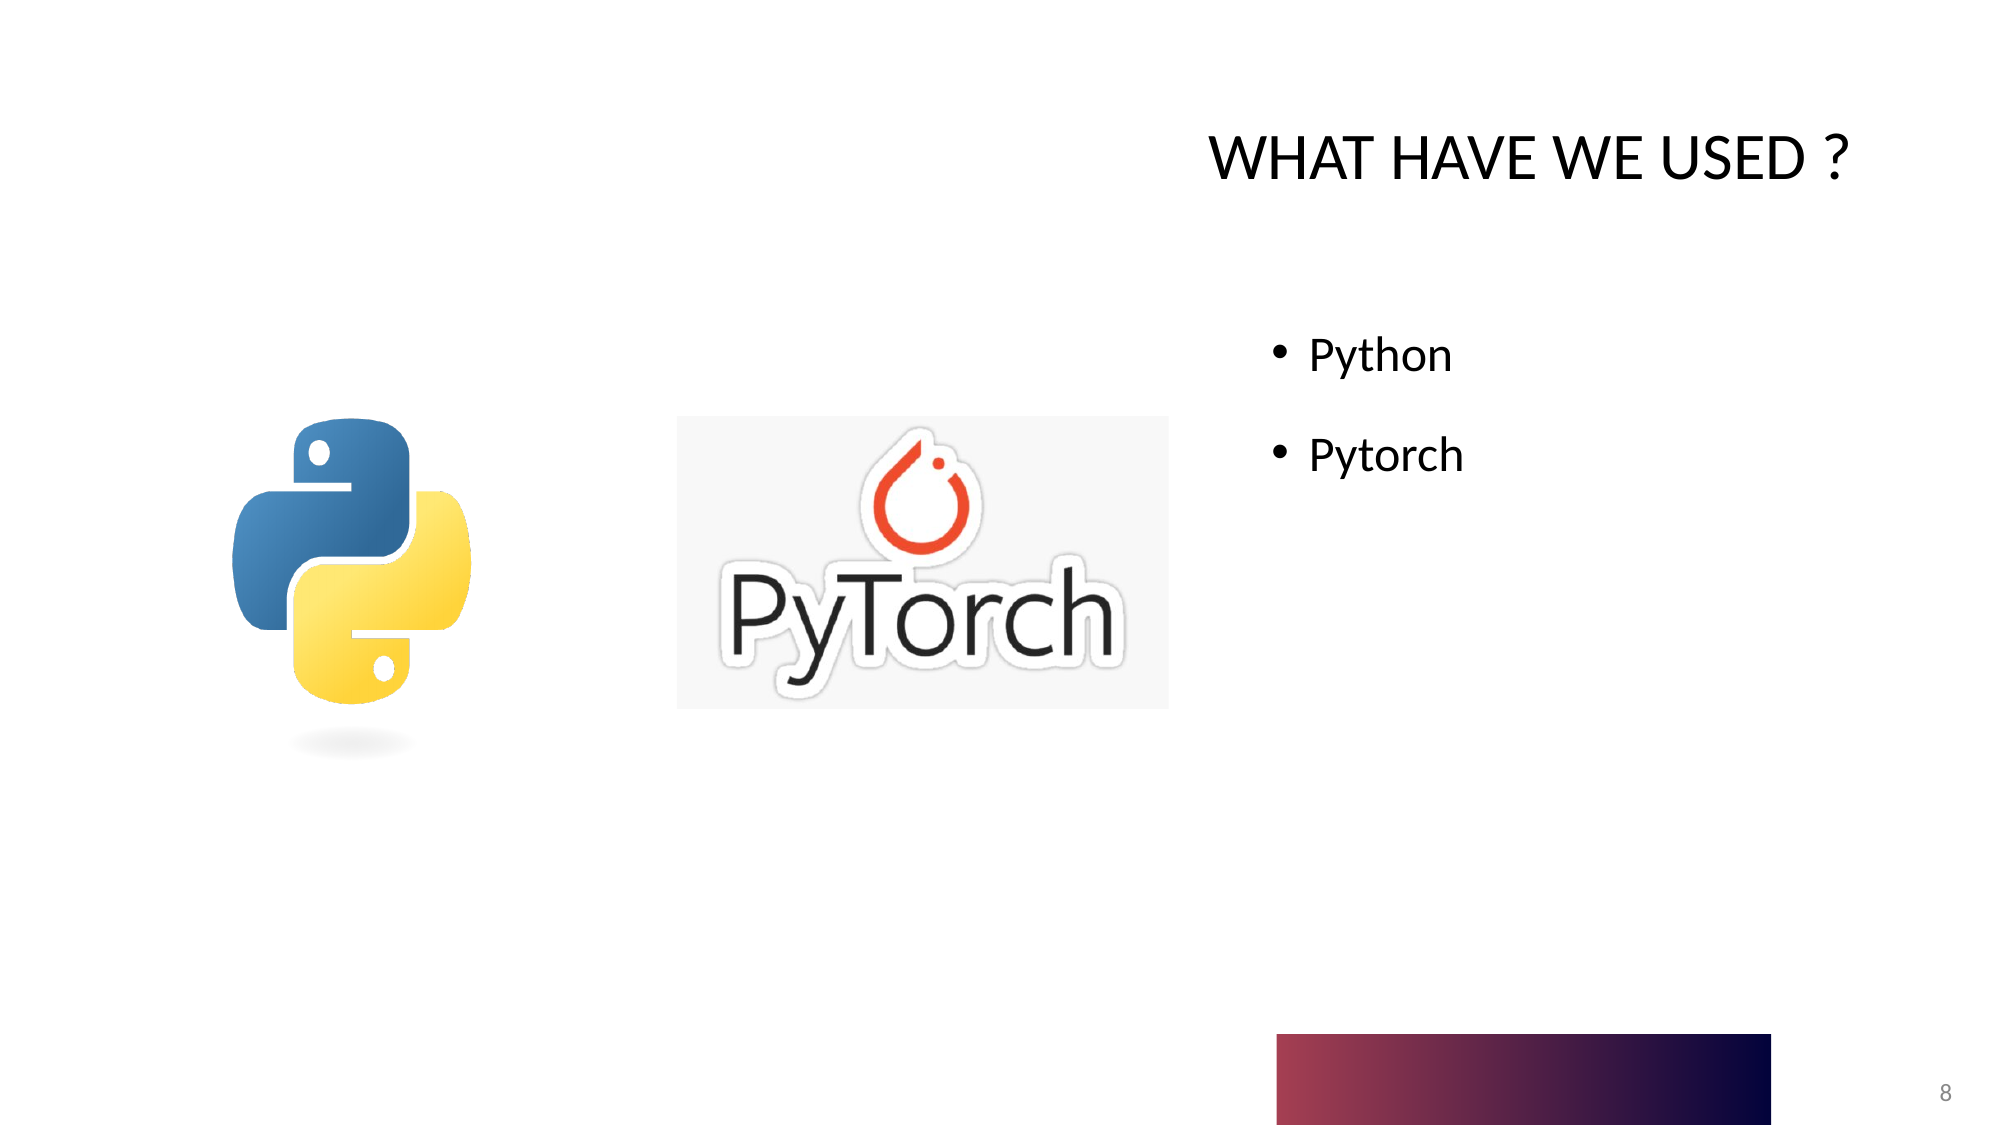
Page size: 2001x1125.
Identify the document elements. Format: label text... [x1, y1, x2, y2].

list Python Pytorch [1271, 283, 1931, 1045]
picture [110, 416, 593, 763]
slide_number ‹#› [1894, 1061, 1968, 1121]
title WHAT HAVE WE USED ? [1208, 119, 1938, 267]
picture [676, 416, 1169, 709]
